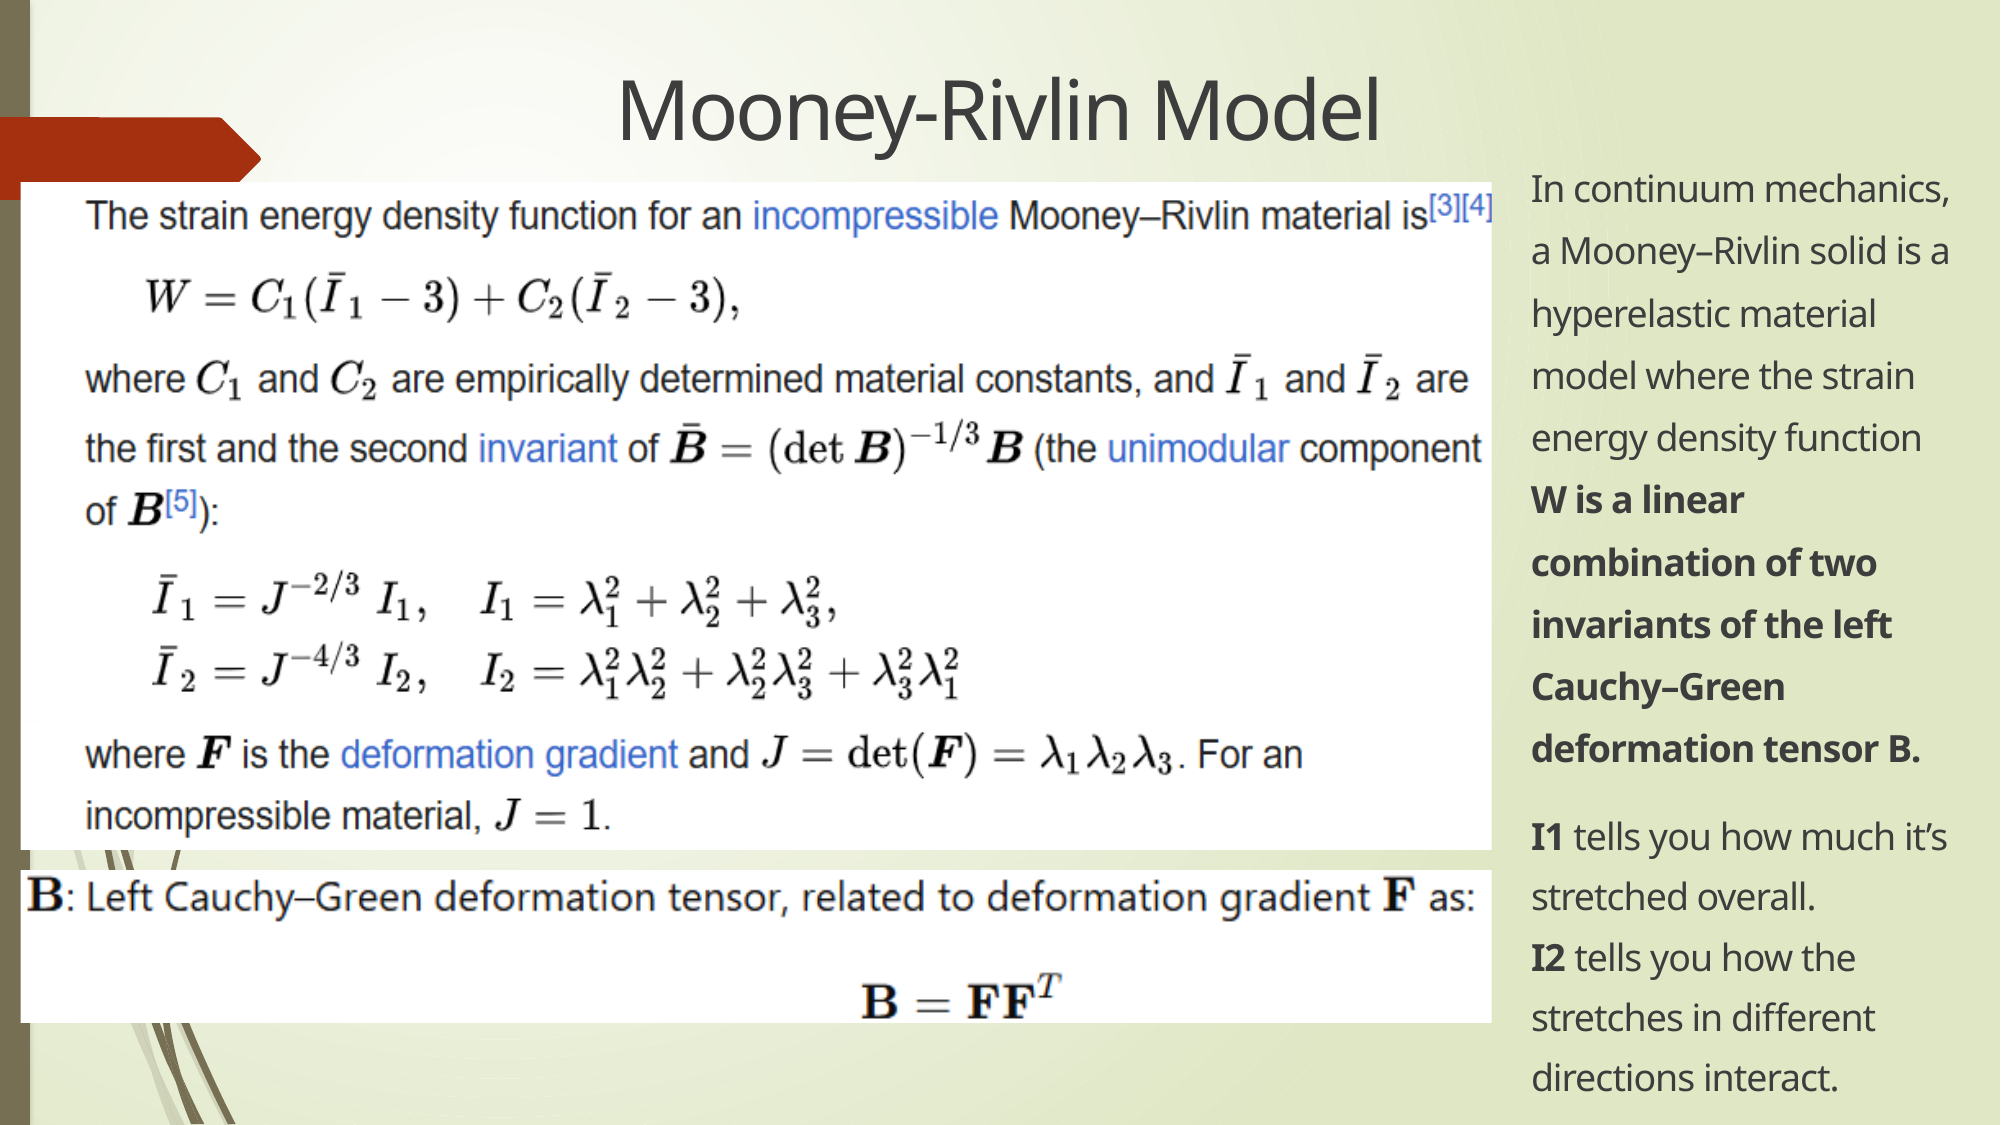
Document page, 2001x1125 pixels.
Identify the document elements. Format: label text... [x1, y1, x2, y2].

text_box Mooney-Rivlin Model [355, 0, 1645, 157]
text_box In continuum mechanics, a Mooney–Rivlin solid is a hyperelastic material model where the strain energy density function W is a linear combination of two invariants of the left Cauchy–Green deformation tensor B. [1530, 148, 1966, 771]
text_box [20, 182, 1492, 850]
text_box I1​ tells you how much it’s stretched overall. I2​ tells you how the stretches in different directions interact. [1530, 797, 1980, 1100]
text_box [20, 870, 1492, 1023]
